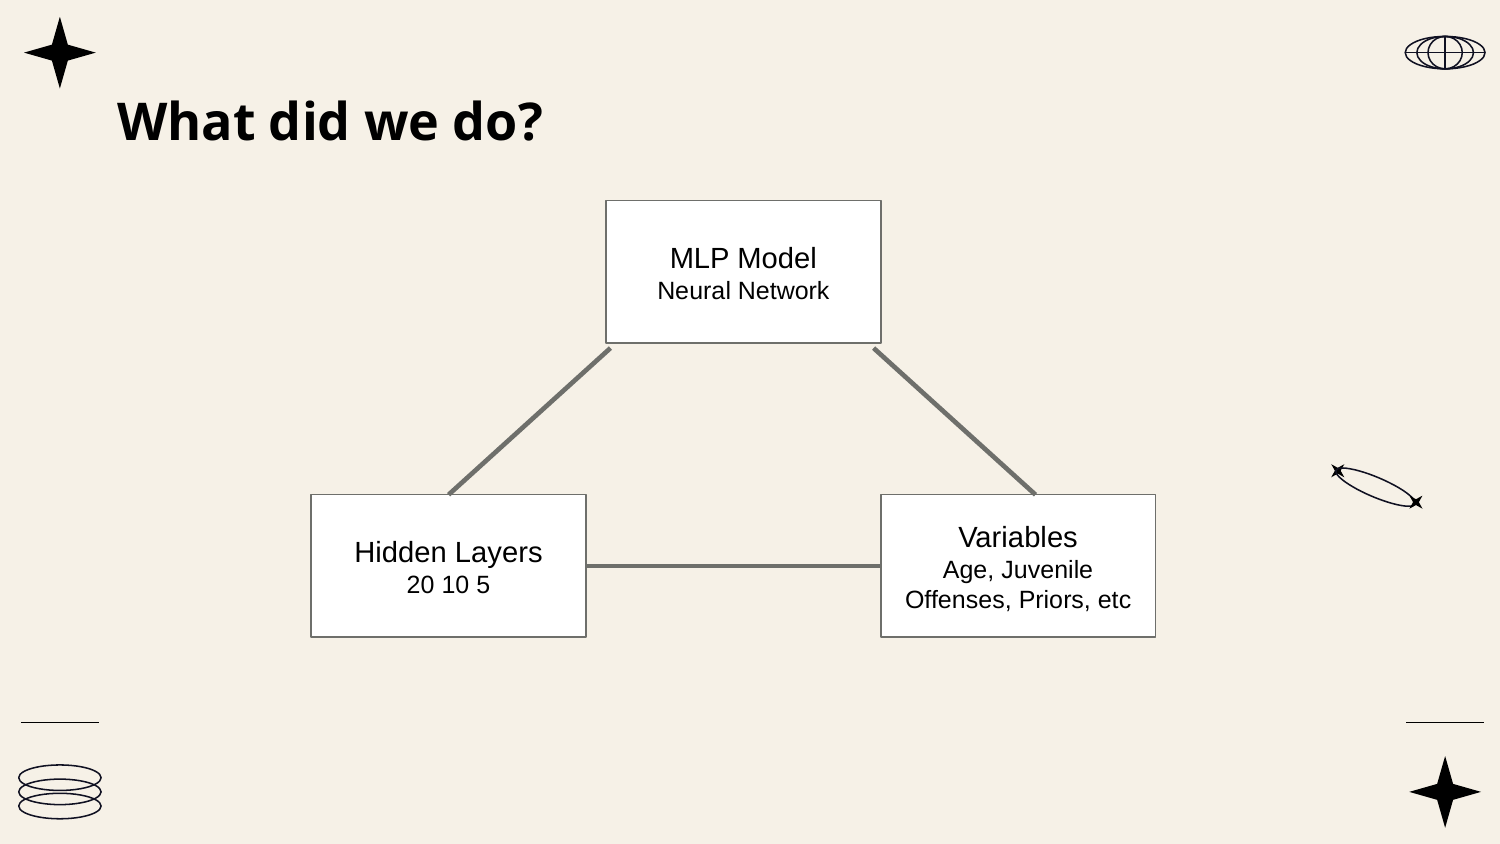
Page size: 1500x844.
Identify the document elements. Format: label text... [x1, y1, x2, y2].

text_box Variables Age, Juvenile Offenses, Priors, etc [880, 494, 1156, 638]
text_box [448, 347, 611, 495]
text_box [873, 347, 1036, 495]
text_box Hidden Layers 20 10 5 [311, 494, 586, 638]
text_box MLP Model Neural Network [606, 200, 881, 344]
title What did we do? [116, 88, 1383, 159]
